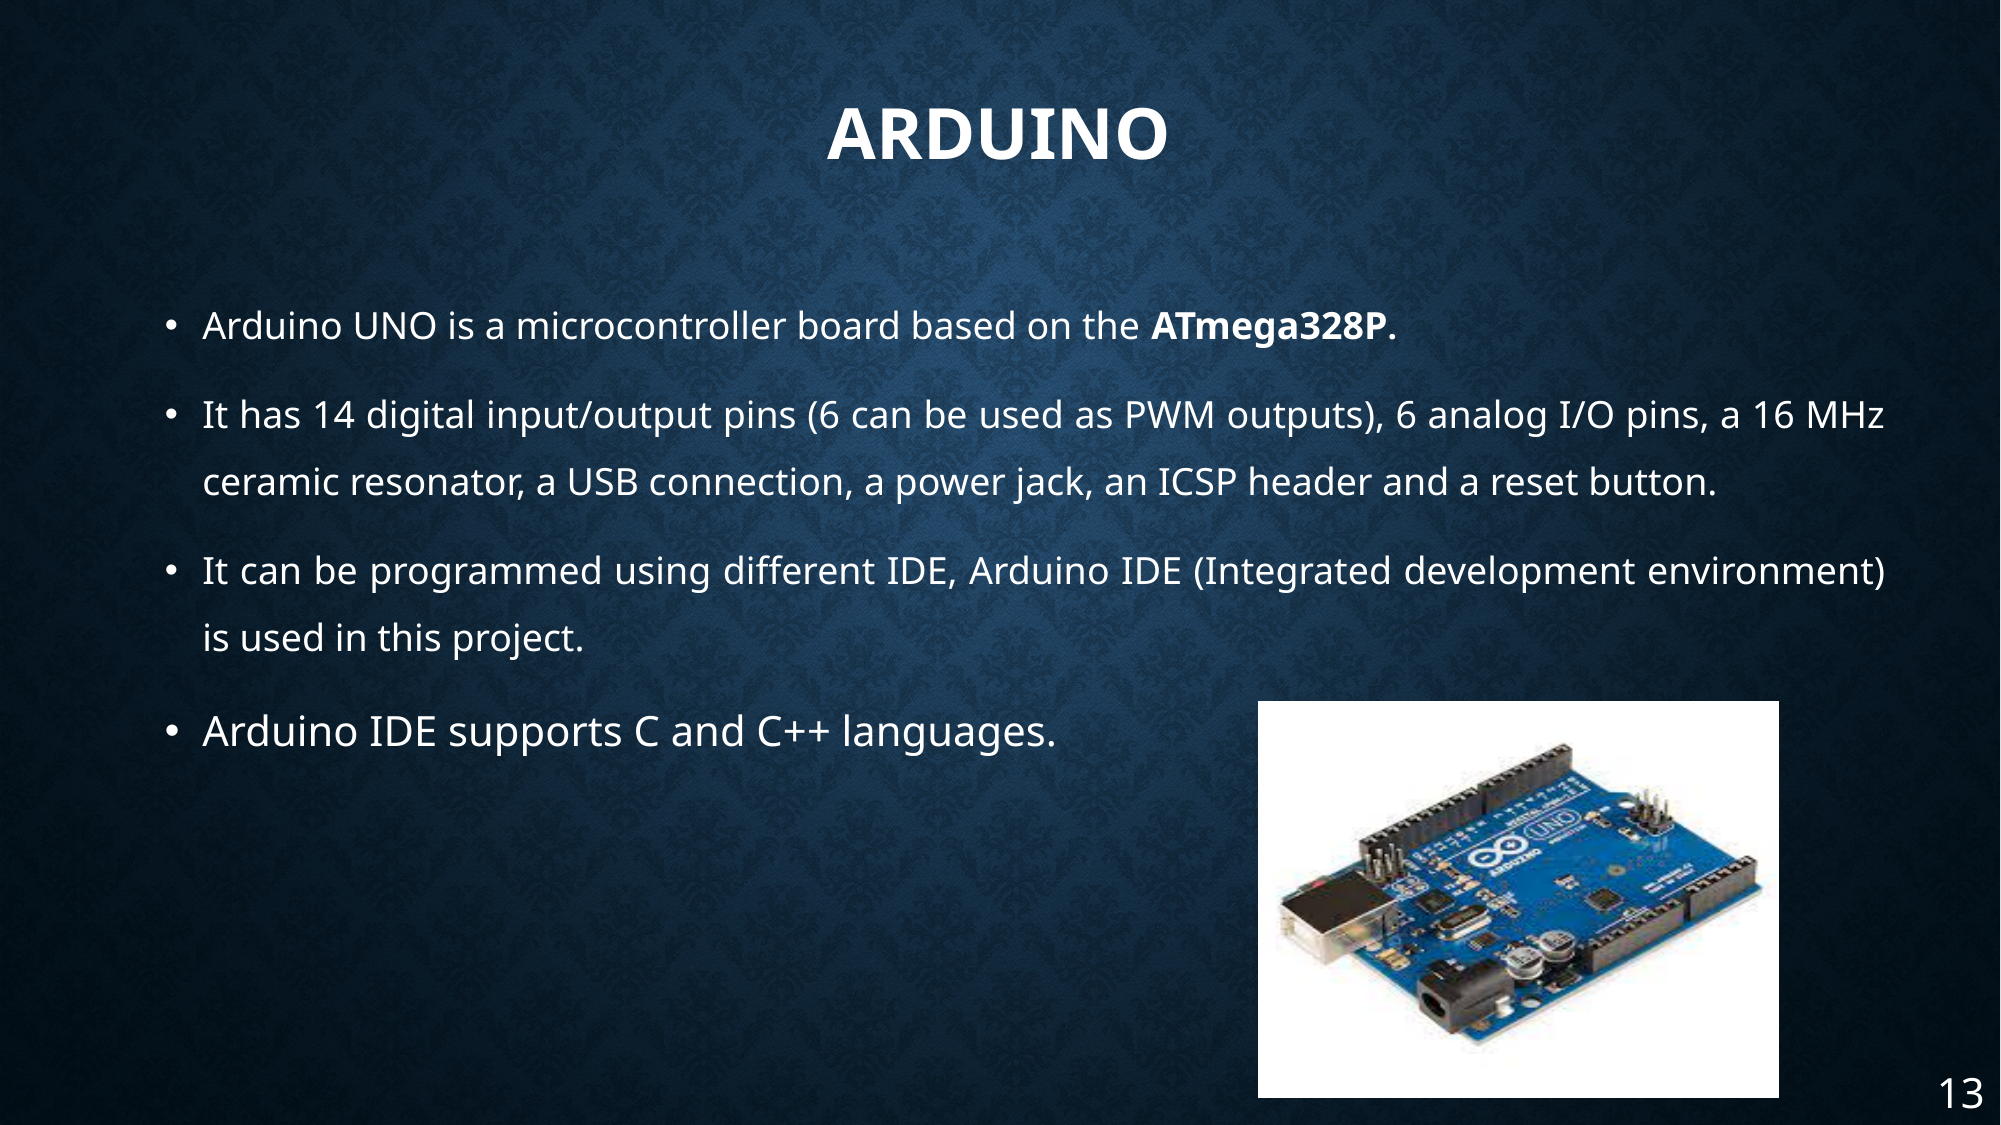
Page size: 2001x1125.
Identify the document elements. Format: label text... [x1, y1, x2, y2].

title Arduino [149, 27, 1849, 246]
list Arduino UNO is a microcontroller board based on the ATmega328P. It has 14 digital input/output pins (6 can be used as PWM outputs), 6 analog I/O pins, a 16 MHz ceramic resonator, a USB connection, a power jack, an ICSP header and a reset button. It can be programmed using different IDE, Arduino IDE (Integrated development environment) is used in this project. Arduino IDE supports C and C++ languages. [149, 272, 1902, 1043]
picture [1257, 701, 1779, 1098]
slide_number 13 [1876, 1065, 2000, 1125]
